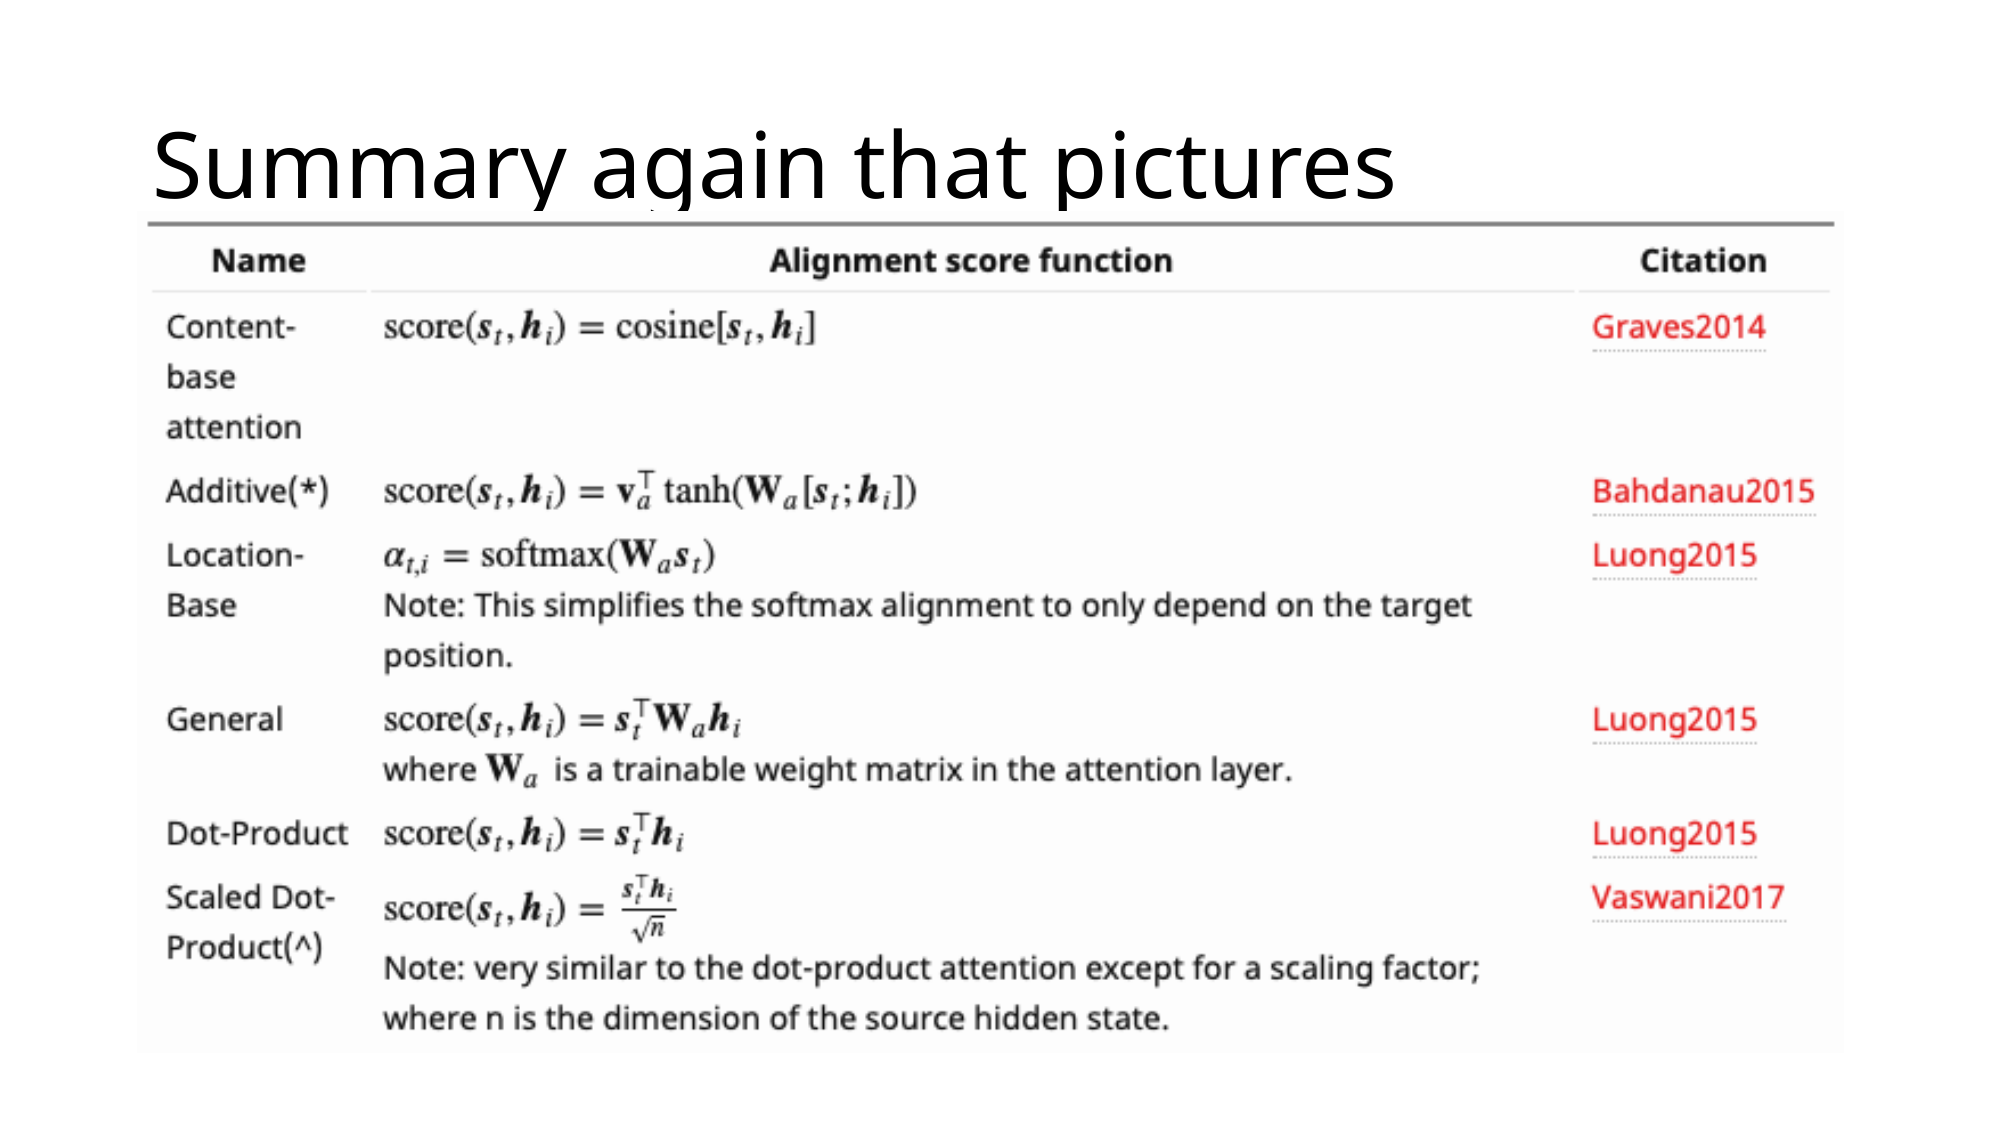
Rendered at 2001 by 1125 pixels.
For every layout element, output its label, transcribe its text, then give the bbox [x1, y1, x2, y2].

picture [137, 211, 1844, 1053]
title Summary again that pictures [137, 59, 1863, 278]
